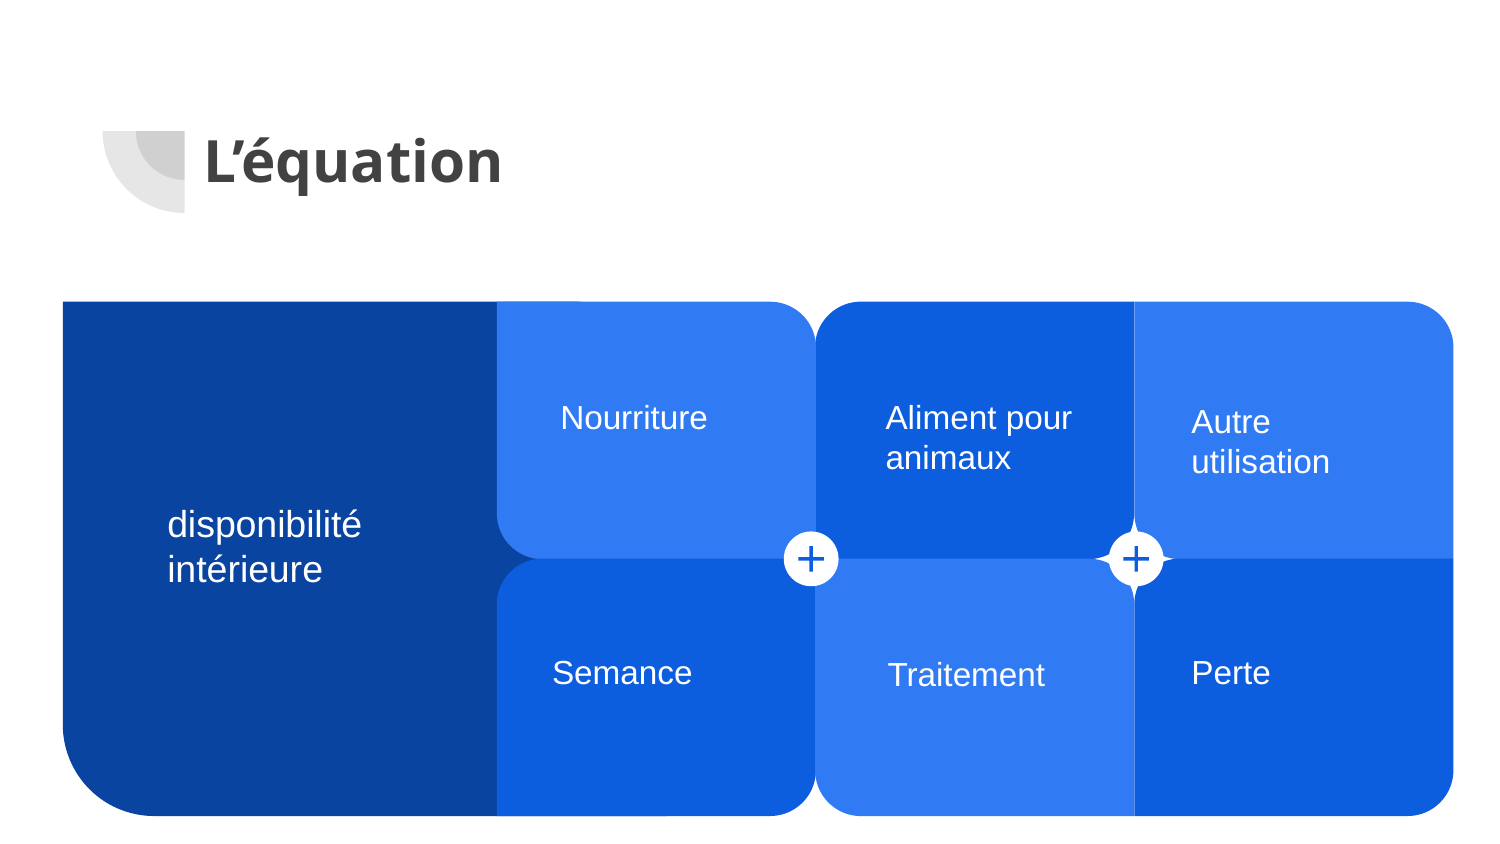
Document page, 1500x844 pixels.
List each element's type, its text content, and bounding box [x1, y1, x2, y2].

text_box Semance [671, 635, 759, 735]
text_box [815, 558, 1134, 817]
title L’équation [188, 109, 1343, 274]
text_box Nourriture [671, 380, 768, 480]
text_box [670, 558, 815, 817]
text_box Traitement [872, 637, 1120, 737]
text_box [667, 301, 816, 558]
text_box [1134, 558, 1454, 817]
text_box Aliment pour animaux [870, 380, 1118, 480]
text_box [62, 301, 667, 817]
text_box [1108, 531, 1164, 587]
text_box Perte [1176, 635, 1399, 735]
text_box Autre utilisation [1176, 385, 1399, 485]
text_box [816, 301, 1134, 559]
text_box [783, 531, 839, 587]
text_box [1134, 301, 1454, 559]
